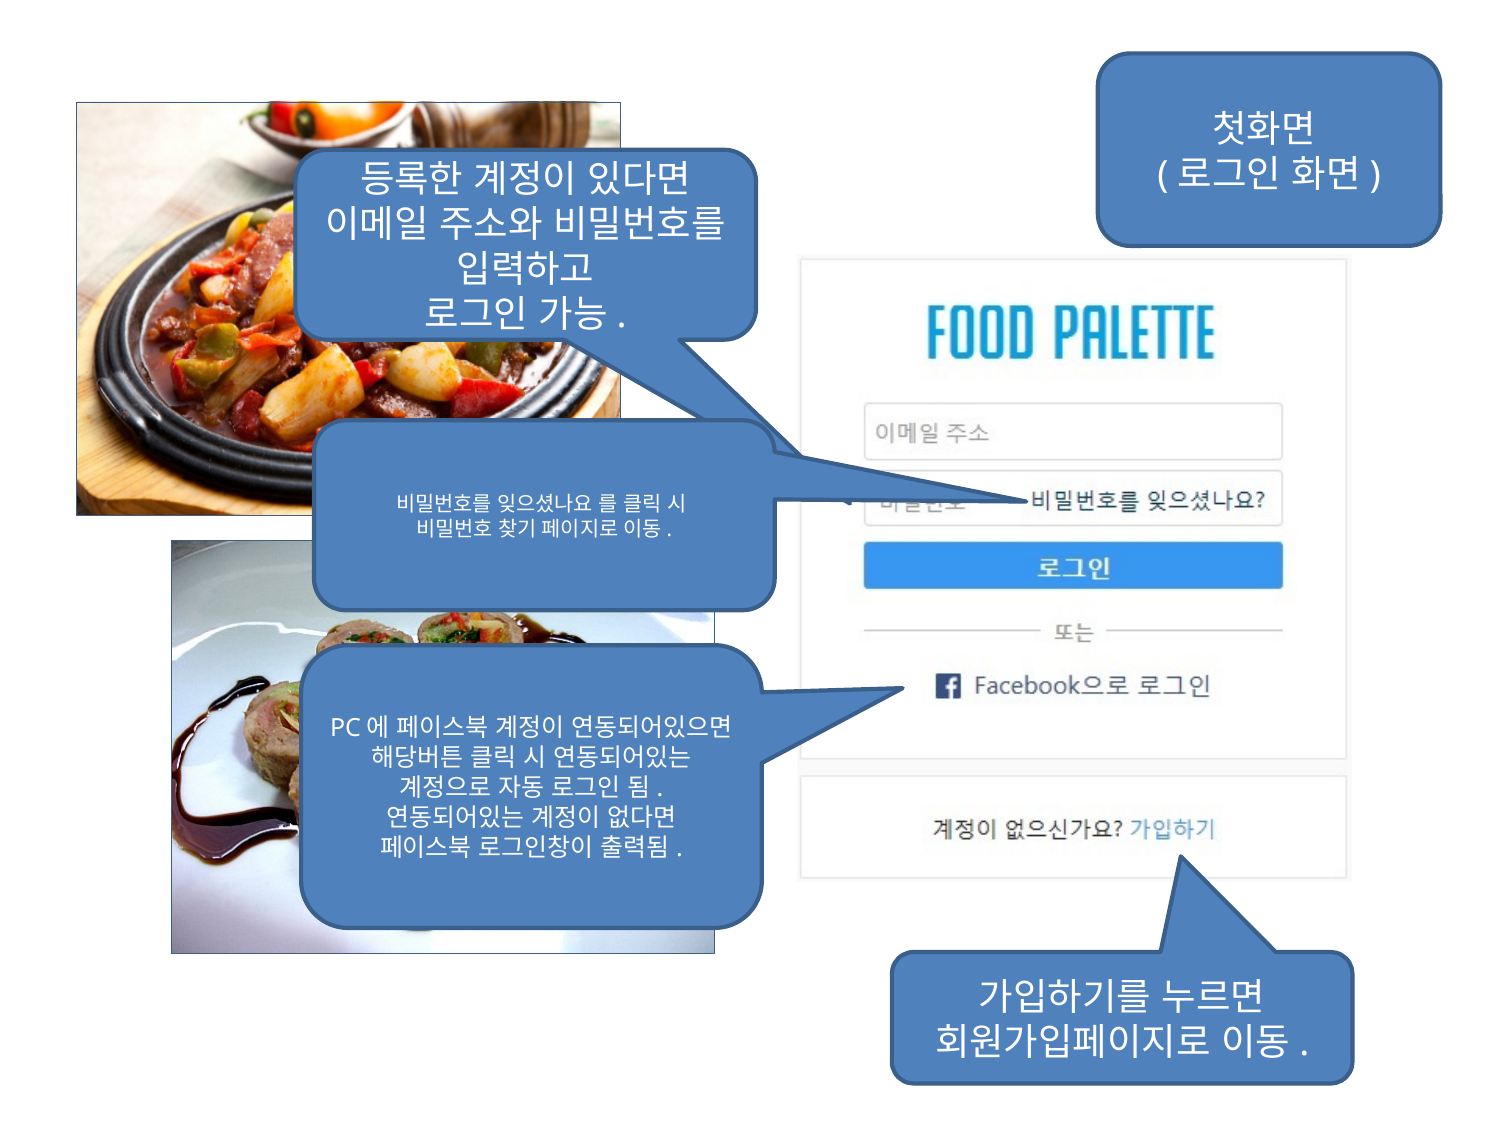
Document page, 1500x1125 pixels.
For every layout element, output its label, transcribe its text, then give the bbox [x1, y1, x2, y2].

text_box [75, 100, 622, 517]
picture [796, 254, 1353, 882]
text_box 비밀번호를 잊으셨나요 를 클릭 시 비밀번호 찾기 페이지로 이동. [311, 418, 791, 613]
text_box 등록한 계정이 있다면 이메일 주소와 비밀번호를 입력하고 로그인 가능. [293, 147, 791, 452]
text_box PC에 페이스북 계정이 연동되어있으면 해당버튼 클릭 시 연동되어있는 계정으로 자동 로그인 됨. 연동되어있는 계정이 없다면 페이스북 로그인창이 출력됨. [299, 643, 791, 931]
text_box [169, 538, 717, 956]
text_box 가입하기를 누르면 회원가입페이지로 이동. [889, 891, 1355, 1086]
text_box 첫화면 (로그인 화면) [1095, 51, 1443, 249]
